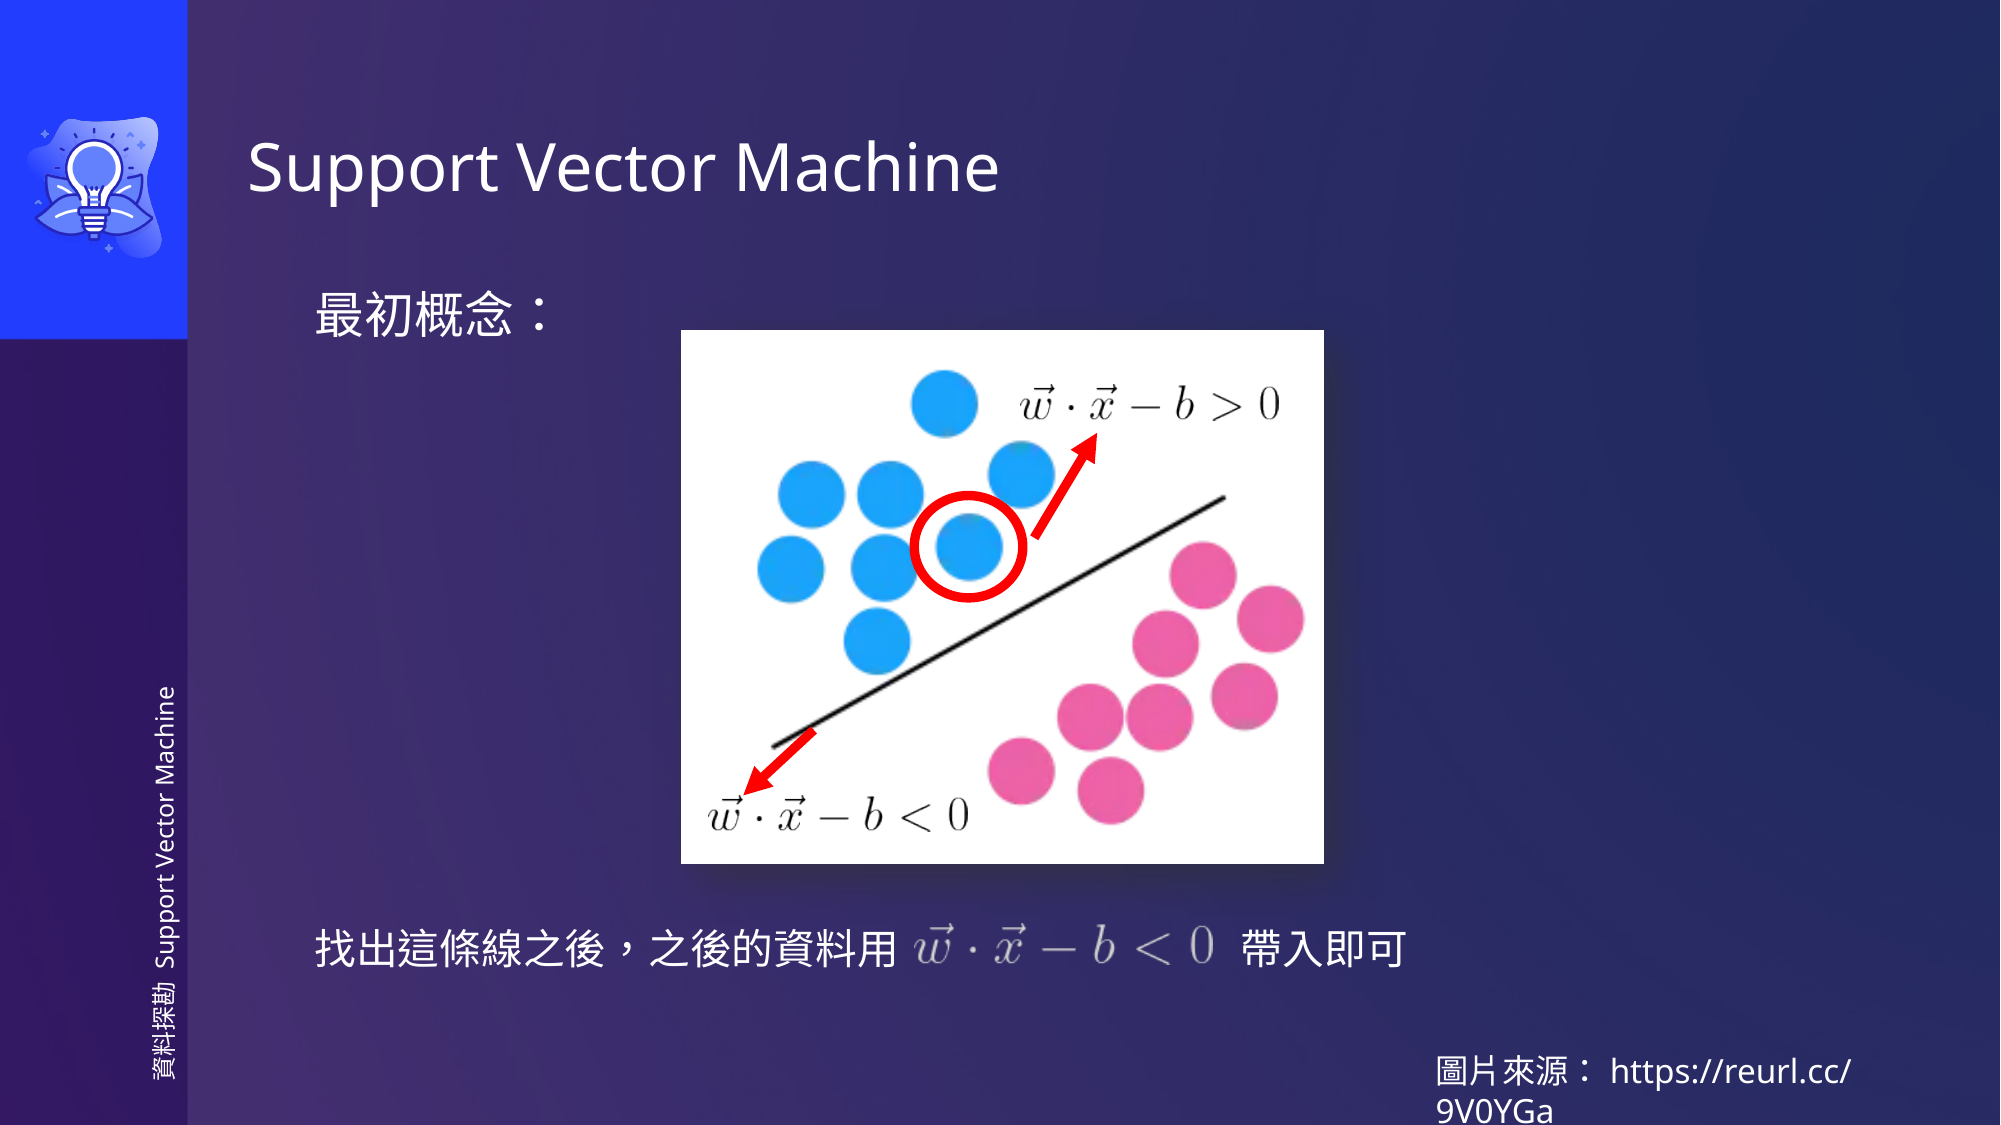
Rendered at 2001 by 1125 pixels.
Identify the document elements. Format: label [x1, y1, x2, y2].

text_box [743, 729, 814, 796]
text_box [1034, 432, 1098, 538]
picture [0, 0, 2000, 1125]
